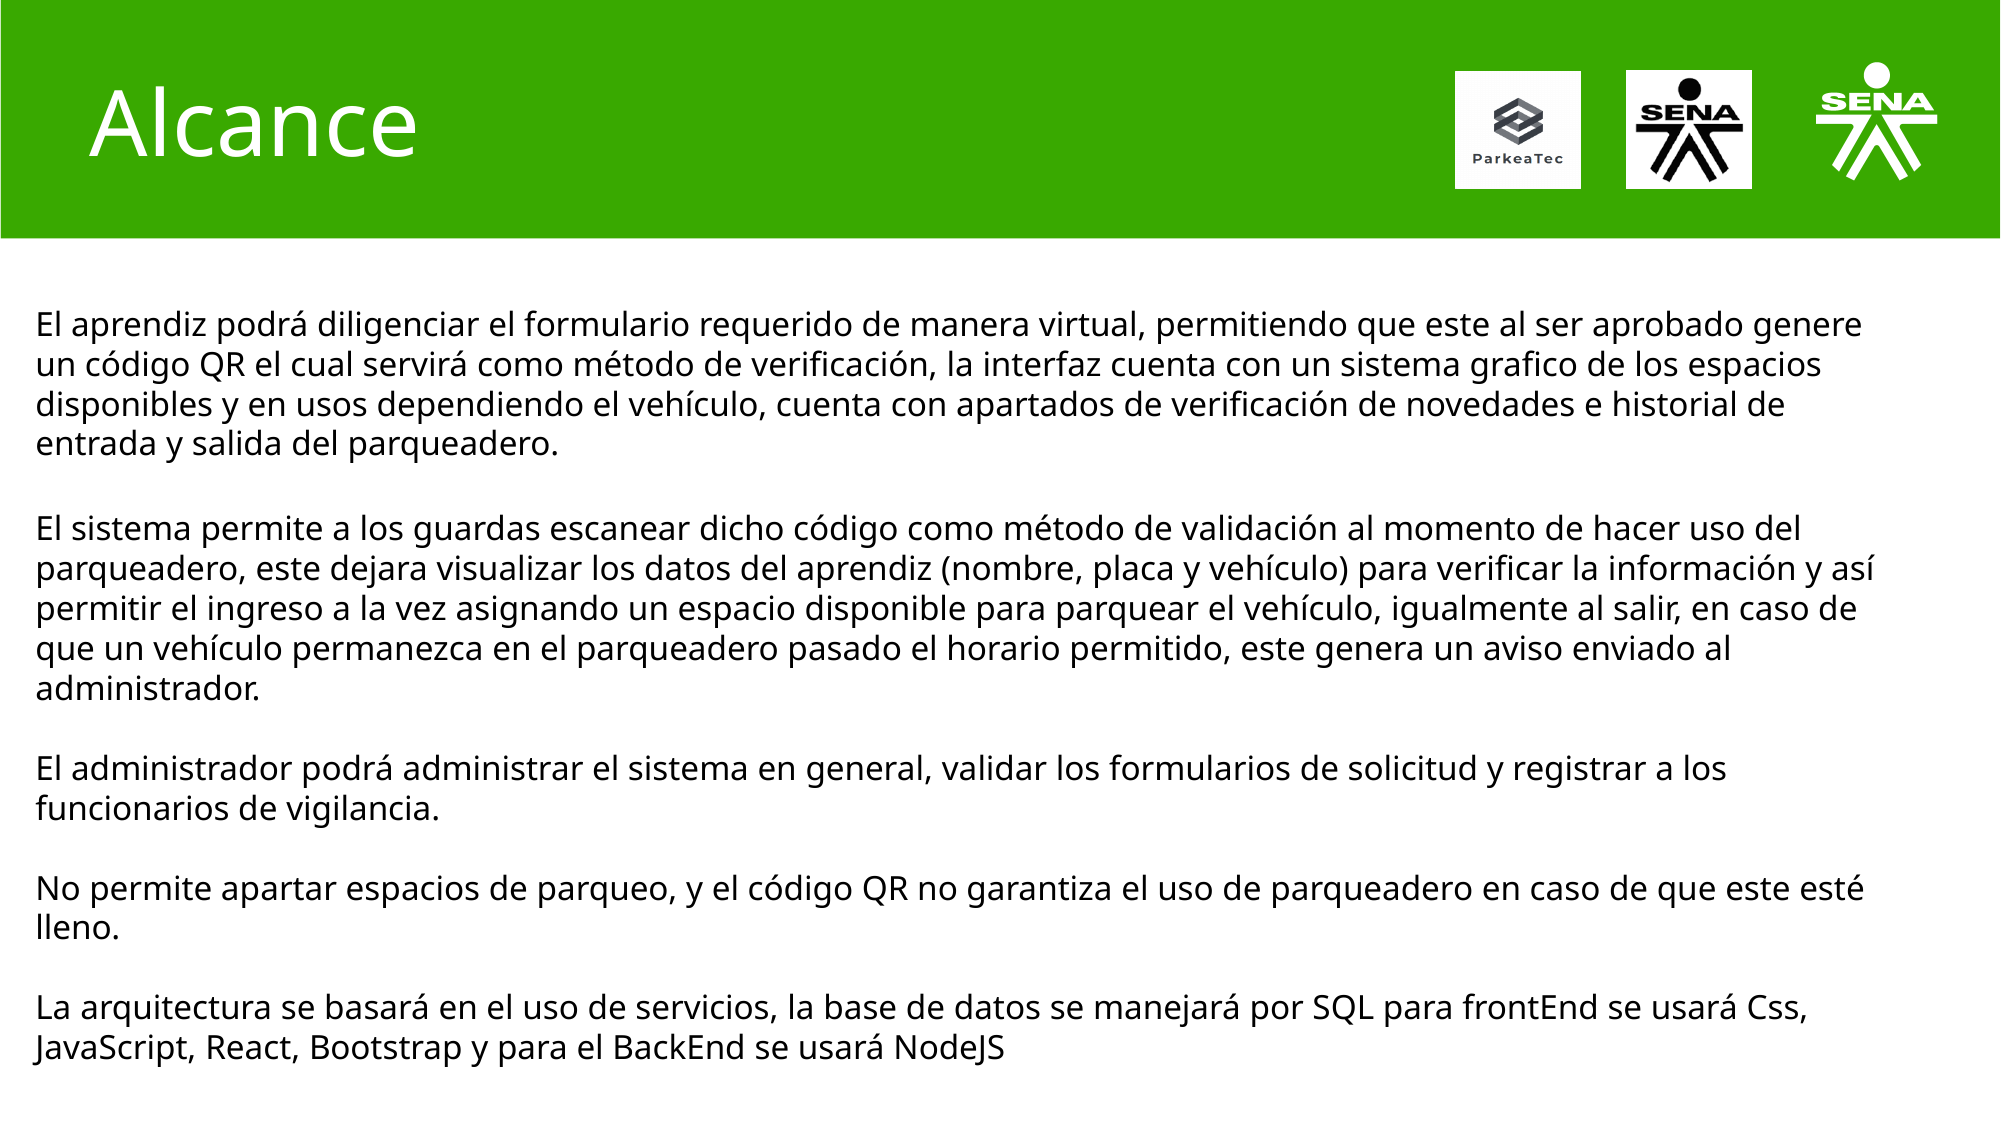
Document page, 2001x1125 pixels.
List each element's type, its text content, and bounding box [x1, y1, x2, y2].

picture [0, 0, 2001, 1125]
text_box El aprendiz podrá diligenciar el formulario requerido de manera virtual, permitiendo que este al ser aprobado genere un código QR el cual servirá como método de verificación, la interfaz cuenta con un sistema grafico de los espacios disponibles y en usos dependiendo el vehículo, cuenta con apartados de verificación de novedades e historial de entrada y salida del parqueadero. El sistema permite a los guardas escanear dicho código como método de validación al momento de hacer uso del parqueadero, este dejara visualizar los datos del aprendiz (nombre, placa y vehículo) para verificar la información y así permitir el ingreso a la vez asignando un espacio disponible para parquear el vehículo, igualmente al salir, en caso de que un vehículo permanezca en el parqueadero pasado el horario permitido, este genera un aviso enviado al administrador. El administrador podrá administrar el sistema en general, validar los formularios de solicitud y registrar a los funcionarios de vigilancia. No permite apartar espacios de parqueo, y el código QR no garantiza el uso de parqueadero en caso de que este esté lleno. La arquitectura se basará en el uso de servicios, la base de datos se manejará por SQL para frontEnd se usará Css, JavaScript, React, Bootstrap y para el BackEnd se usará NodeJS [20, 255, 1899, 1114]
title Alcance [74, 18, 1800, 236]
